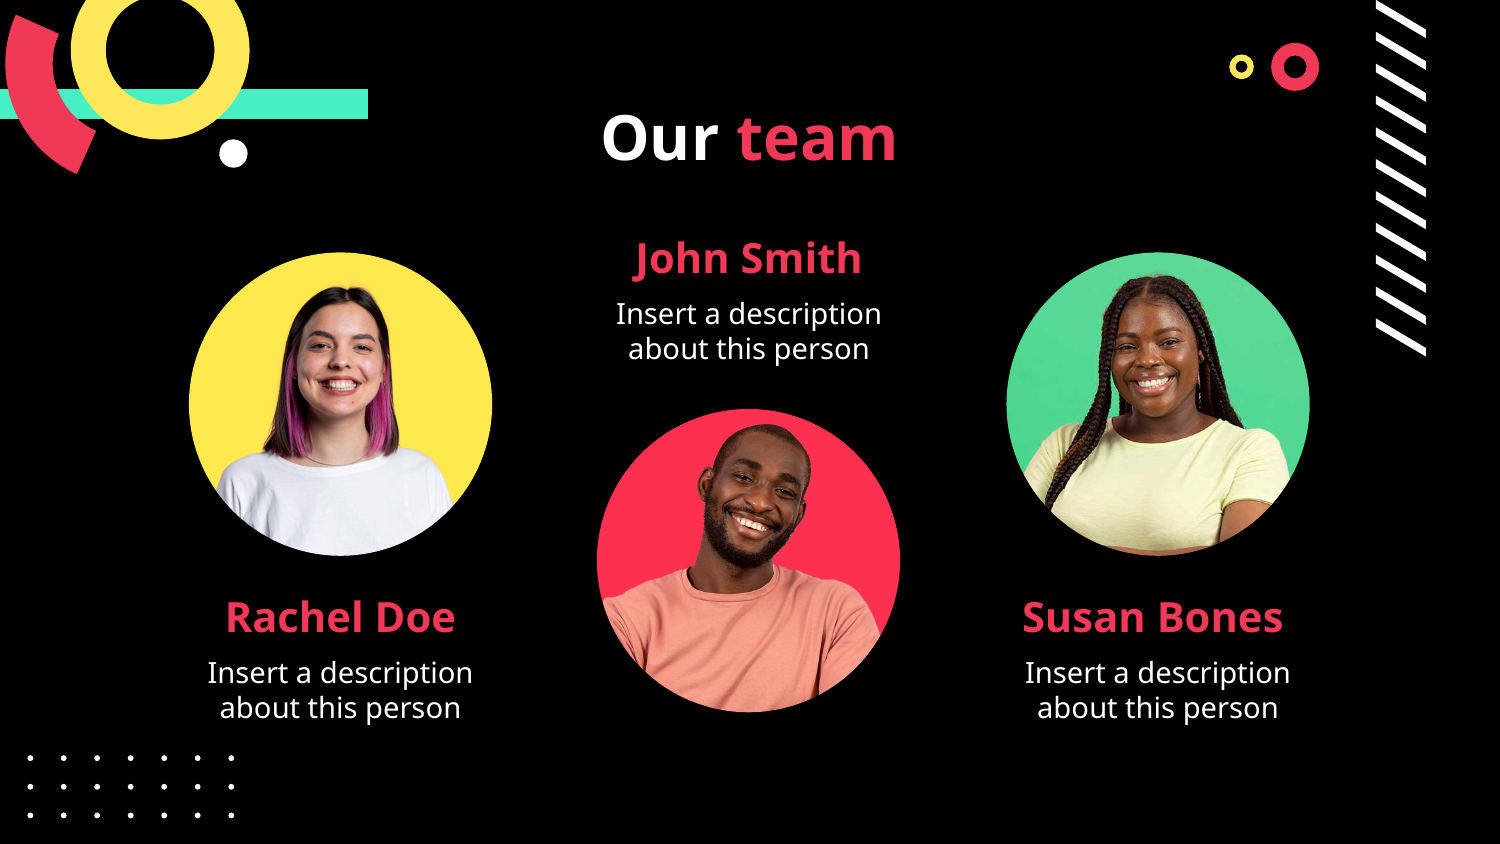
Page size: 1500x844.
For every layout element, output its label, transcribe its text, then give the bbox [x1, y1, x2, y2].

subtitle Insert a description about this person [591, 290, 908, 371]
picture [188, 252, 493, 557]
picture [596, 408, 901, 713]
subtitle Insert a description about this person [182, 649, 499, 729]
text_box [0, 0, 369, 175]
title John Smith [591, 219, 908, 290]
title Rachel Doe [182, 577, 499, 649]
title Susan Bones [1000, 577, 1316, 649]
subtitle Insert a description about this person [1000, 649, 1316, 729]
title Our team [368, 88, 1382, 183]
picture [1006, 252, 1310, 557]
